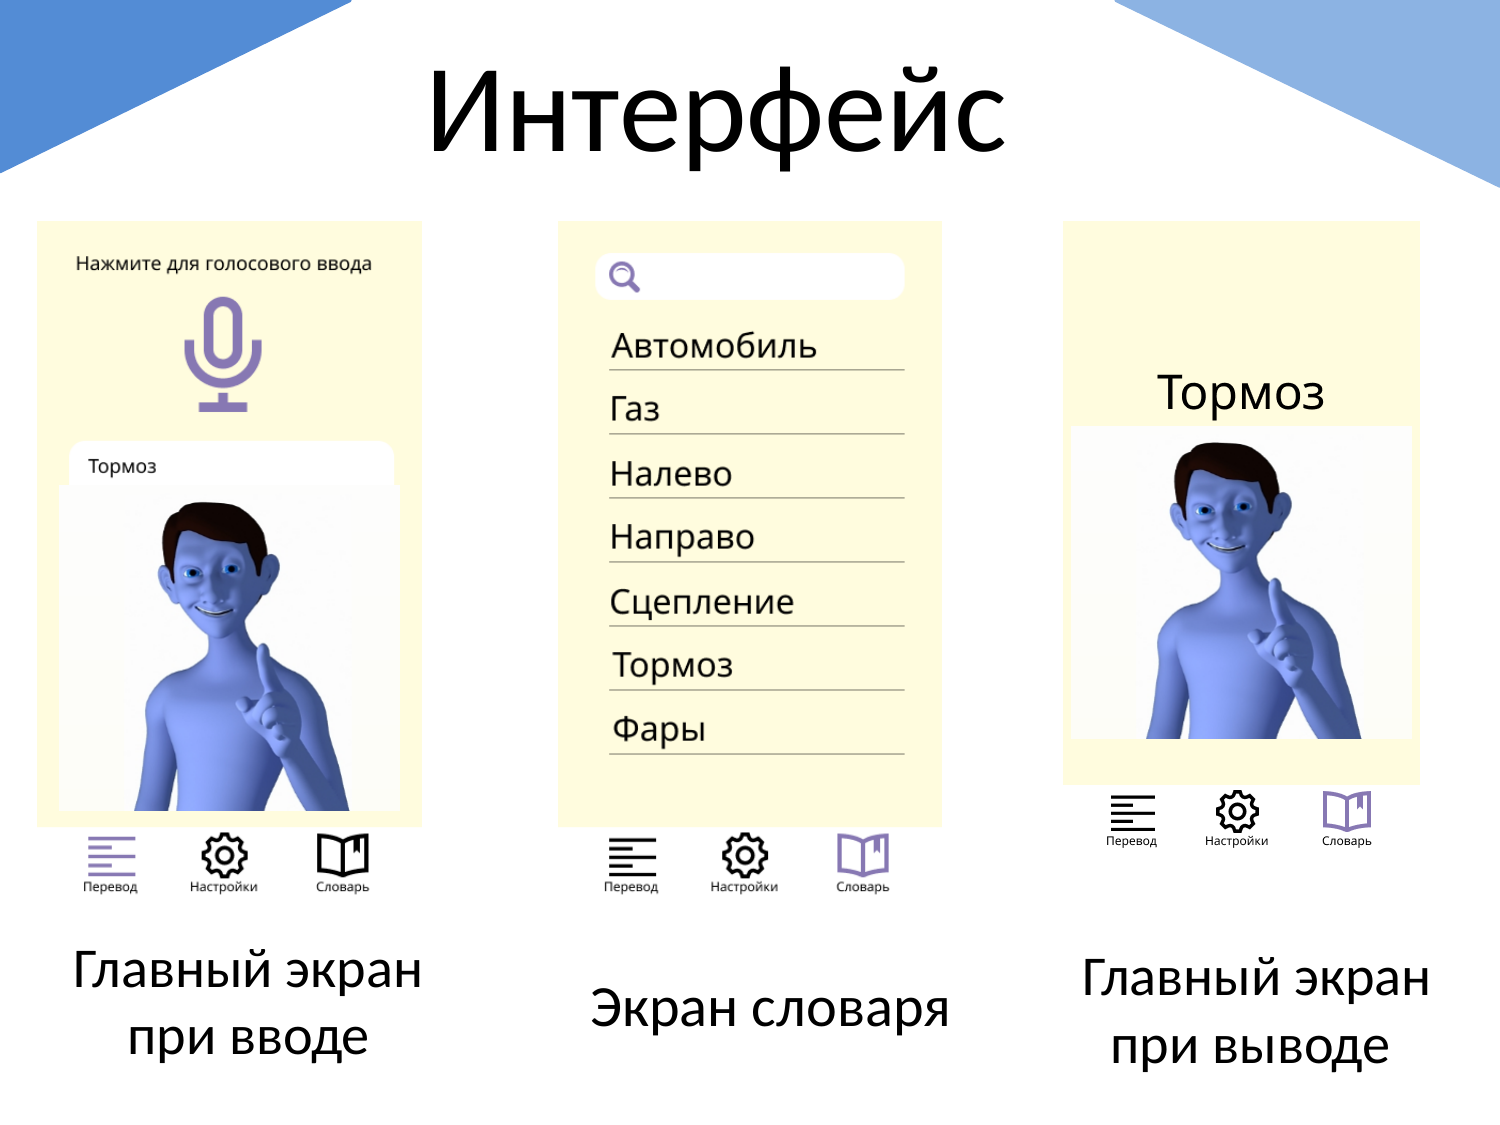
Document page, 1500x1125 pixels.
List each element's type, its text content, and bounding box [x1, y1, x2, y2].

picture [557, 221, 943, 904]
text_box Главный экран при вводе [38, 915, 459, 1102]
text_box Главный экран при выводе [1056, 924, 1458, 1092]
text_box [1116, 0, 1500, 186]
text_box [0, 0, 350, 172]
text_box Интерфейс [190, 19, 1243, 186]
picture [37, 221, 422, 904]
picture [1062, 221, 1420, 856]
text_box Экран словаря [570, 953, 972, 1092]
